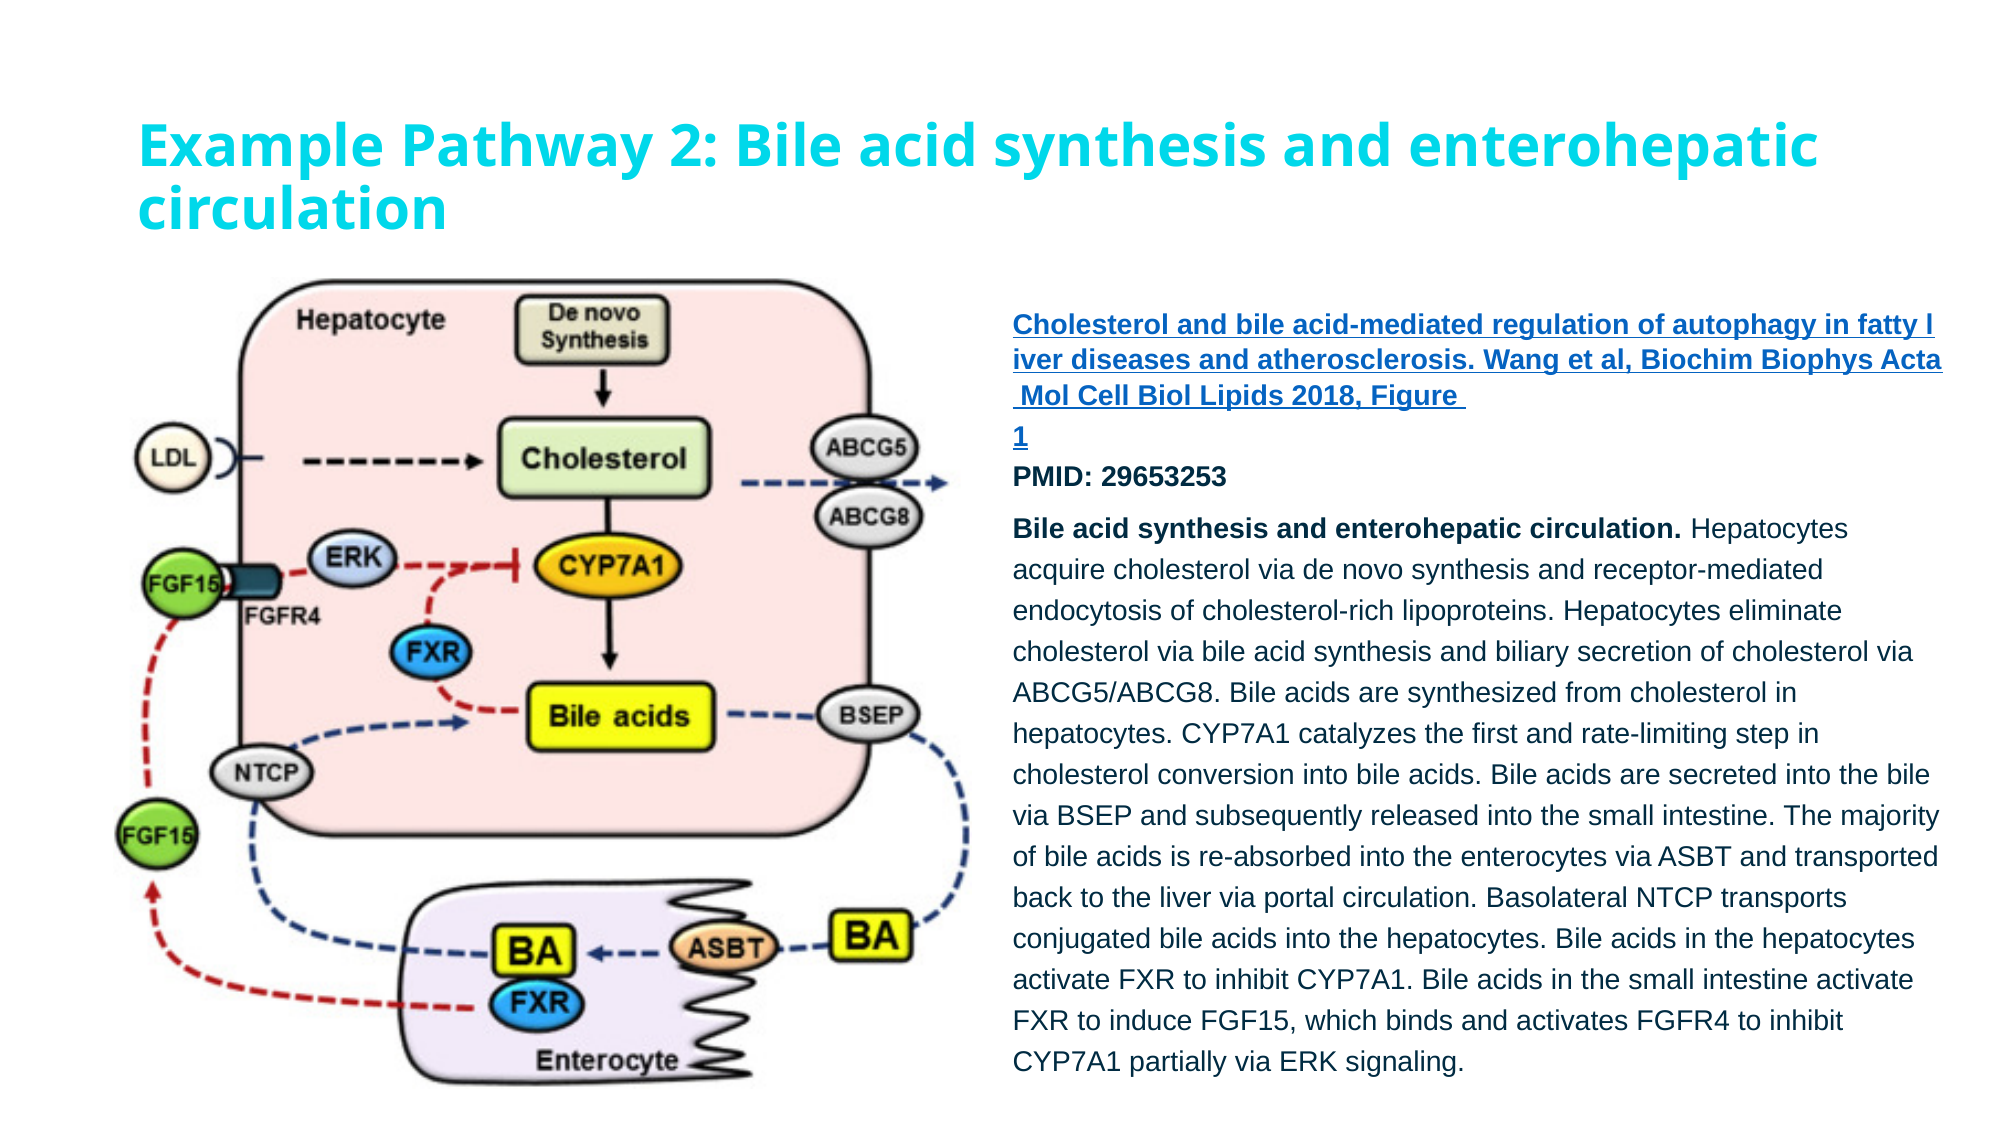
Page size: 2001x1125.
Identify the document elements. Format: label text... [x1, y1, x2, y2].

picture [113, 277, 972, 1089]
title Example Pathway 2: Bile acid synthesis and enterohepatic circulation [137, 116, 1863, 278]
list Cholesterol and bile acid-mediated regulation of autophagy in fatty liver diseases and atherosclerosis. Wang et al, Biochim Biophys Acta Mol Cell Biol Lipids 2018, Figure 1 PMID: 29653253 Bile acid synthesis and enterohepatic circulation. Hepatocytes acquire cholesterol via de novo synthesis and receptor-mediated endocytosis of cholesterol-rich lipoproteins. Hepatocytes eliminate cholesterol via bile acid synthesis and biliary secretion of cholesterol via ABCG5/ABCG8. Bile acids are synthesized from cholesterol in hepatocytes. CYP7A1 catalyzes the first and rate-limiting step in cholesterol conversion into bile acids. Bile acids are secreted into the bile via BSEP and subsequently released into the small intestine. The majority of bile acids is re-absorbed into the enterocytes via ASBT and transported back to the liver via portal circulation. Basolateral NTCP transports conjugated bile acids into the hepatocytes. Bile acids in the hepatocytes activate FXR to inhibit CYP7A1. Bile acids in the small intestine activate FXR to induce FGF15, which binds and activates FGFR4 to inhibit CYP7A1 partially via ERK signaling. [1012, 299, 1943, 1014]
